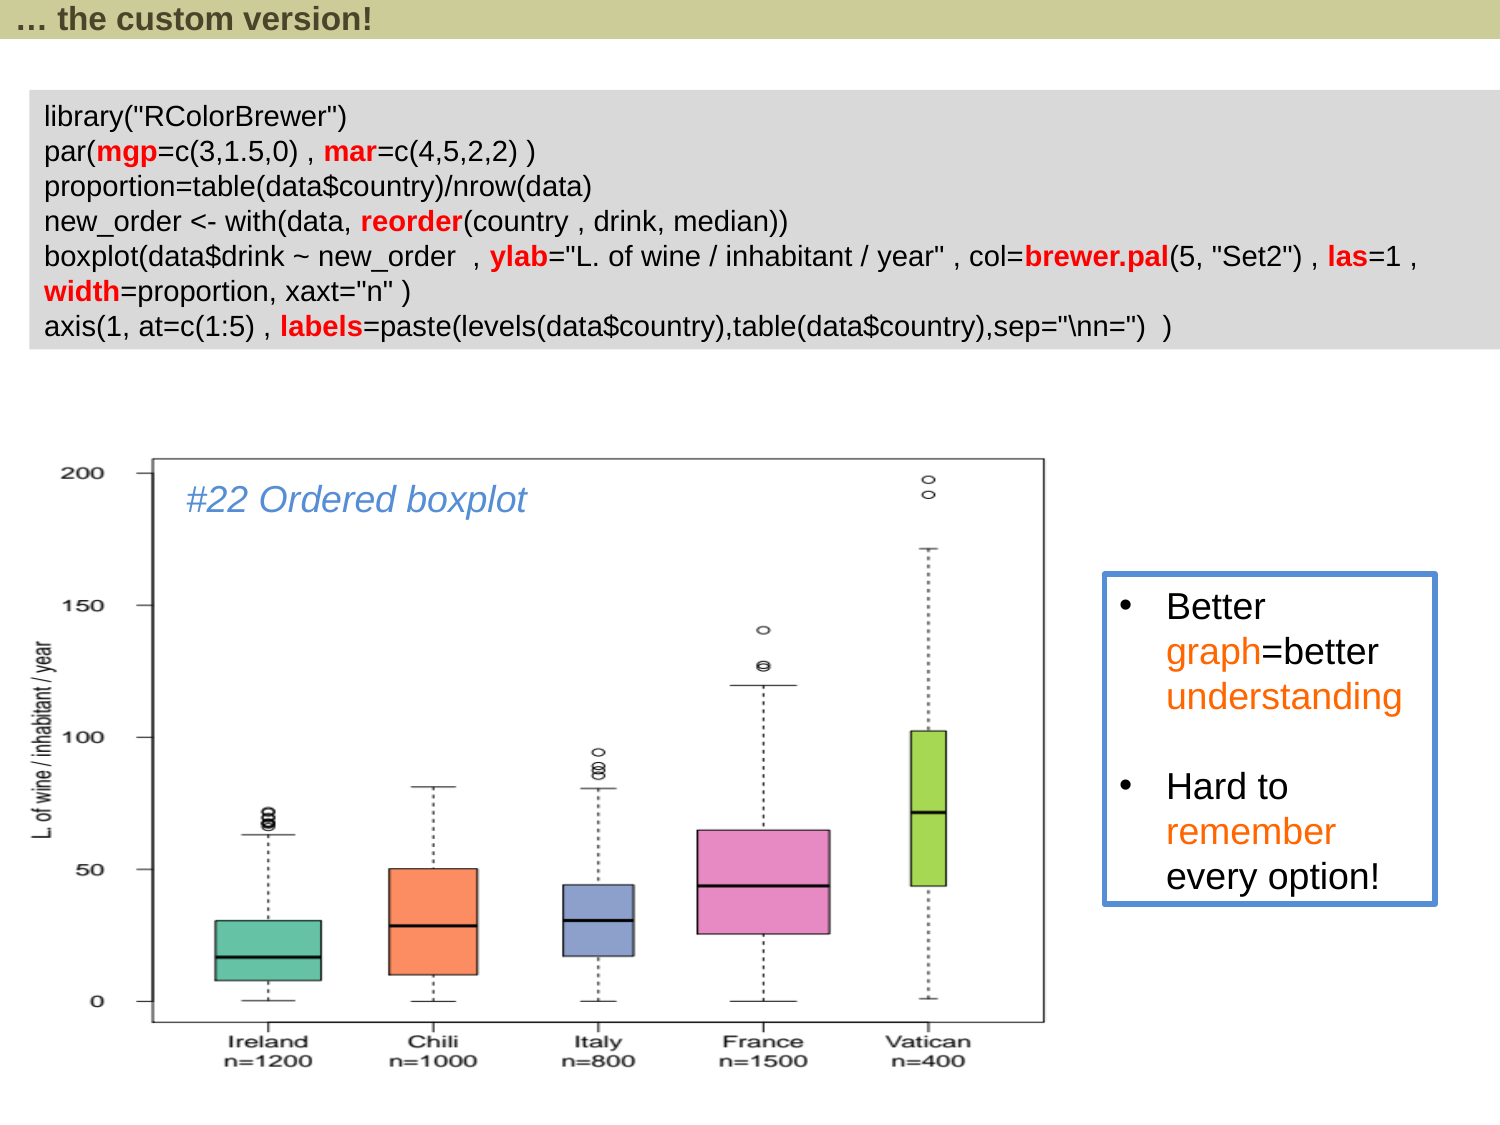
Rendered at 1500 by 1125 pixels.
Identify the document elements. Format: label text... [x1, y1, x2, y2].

text_box Better graph=better understanding Hard to remember every option! [1109, 574, 1436, 904]
text_box library("RColorBrewer") par(mgp=c(3,1.5,0) , mar=c(4,5,2,2) ) proportion=table(data$country)/nrow(data) new_order <- with(data, reorder(country , drink, median)) boxplot(data$drink ~ new_order , ylab="L. of wine / inhabitant / year" , col=brewer.pal(5, "Set2") , las=1 , width=proportion, xaxt="n" ) axis(1, at=c(1:5) , labels=paste(levels(data$country),table(data$country),sep="\nn=") ) [29, 89, 1500, 350]
picture [0, 420, 1105, 1098]
text_box … the custom version! [0, 0, 1353, 45]
